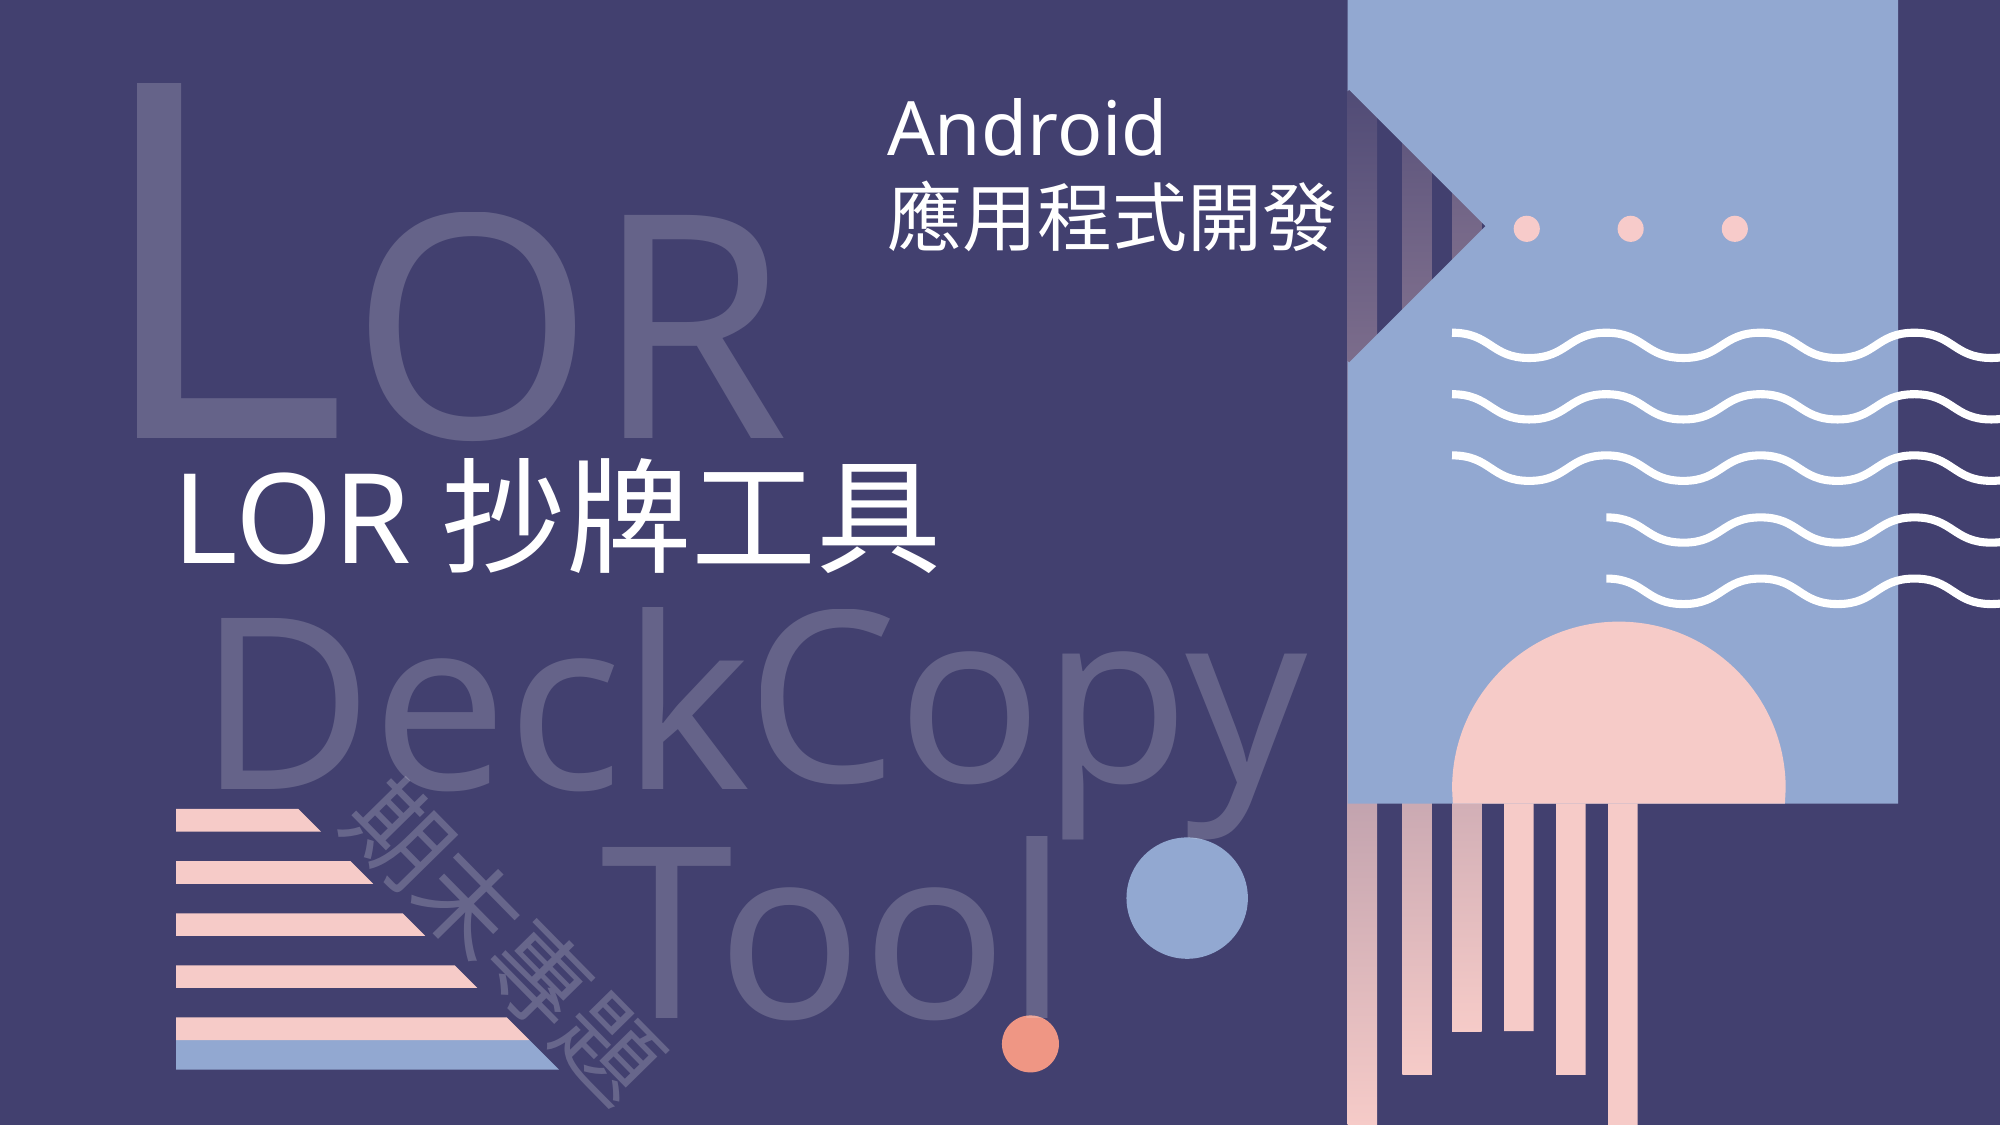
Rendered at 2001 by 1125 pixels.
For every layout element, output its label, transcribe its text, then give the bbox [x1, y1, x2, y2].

text_box [1012, 1067, 1049, 1074]
text_box Tool [559, 771, 1111, 1067]
text_box [1555, 805, 1587, 1076]
text_box LOR [33, 0, 844, 539]
text_box [1607, 805, 1639, 1125]
text_box [1125, 836, 1249, 960]
text_box [1451, 805, 1483, 1032]
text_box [1513, 215, 1748, 242]
text_box 期末專題 [312, 738, 744, 1125]
text_box [175, 860, 367, 885]
text_box [1347, 261, 1378, 360]
text_box Deck [112, 542, 658, 838]
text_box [1452, 332, 2000, 605]
text_box [1346, 0, 1900, 805]
text_box LOR抄牌工具 [157, 430, 969, 589]
text_box Android 應用程式開發 [872, 73, 1683, 261]
text_box [1401, 261, 1433, 308]
text_box Copy [658, 535, 1396, 831]
text_box [1451, 620, 1787, 805]
text_box [1503, 805, 1535, 1032]
text_box [175, 1016, 522, 1042]
text_box [1401, 805, 1433, 1076]
text_box [1347, 831, 1378, 1125]
text_box [175, 912, 418, 937]
text_box [175, 1042, 550, 1071]
text_box [175, 964, 470, 989]
